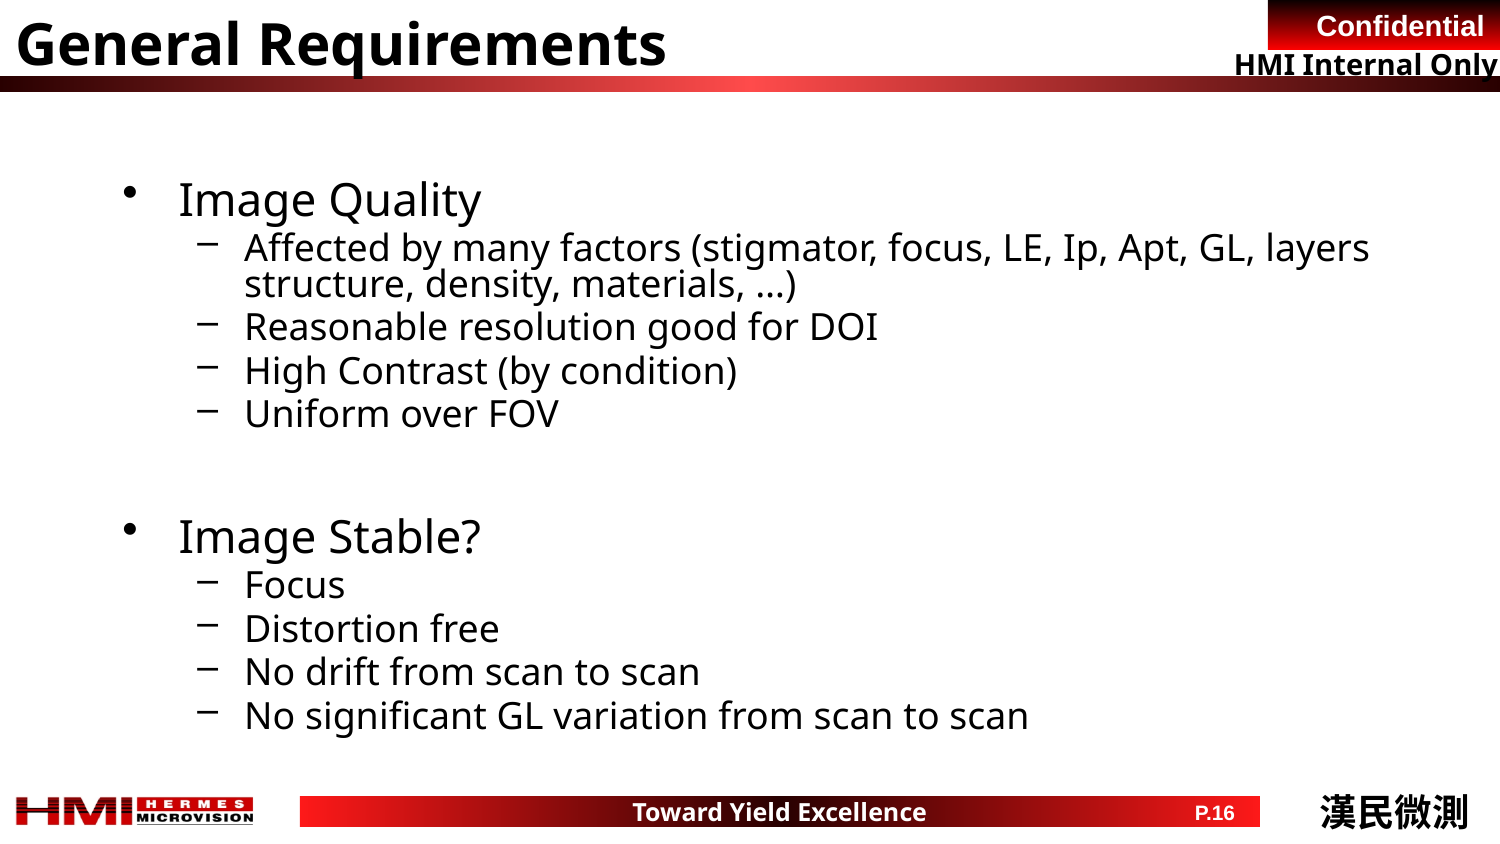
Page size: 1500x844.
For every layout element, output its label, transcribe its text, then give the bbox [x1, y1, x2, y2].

picture [15, 796, 255, 826]
title General Requirements [0, 0, 1350, 77]
list Image Quality Affected by many factors (stigmator, focus, LE, Ip, Apt, GL, layers structure, density, materials, …) Reasonable resolution good for DOI High Contrast (by condition) Uniform over FOV Image Stable? Focus Distortion free No drift from scan to scan No significant GL variation from scan to scan [107, 173, 1399, 753]
